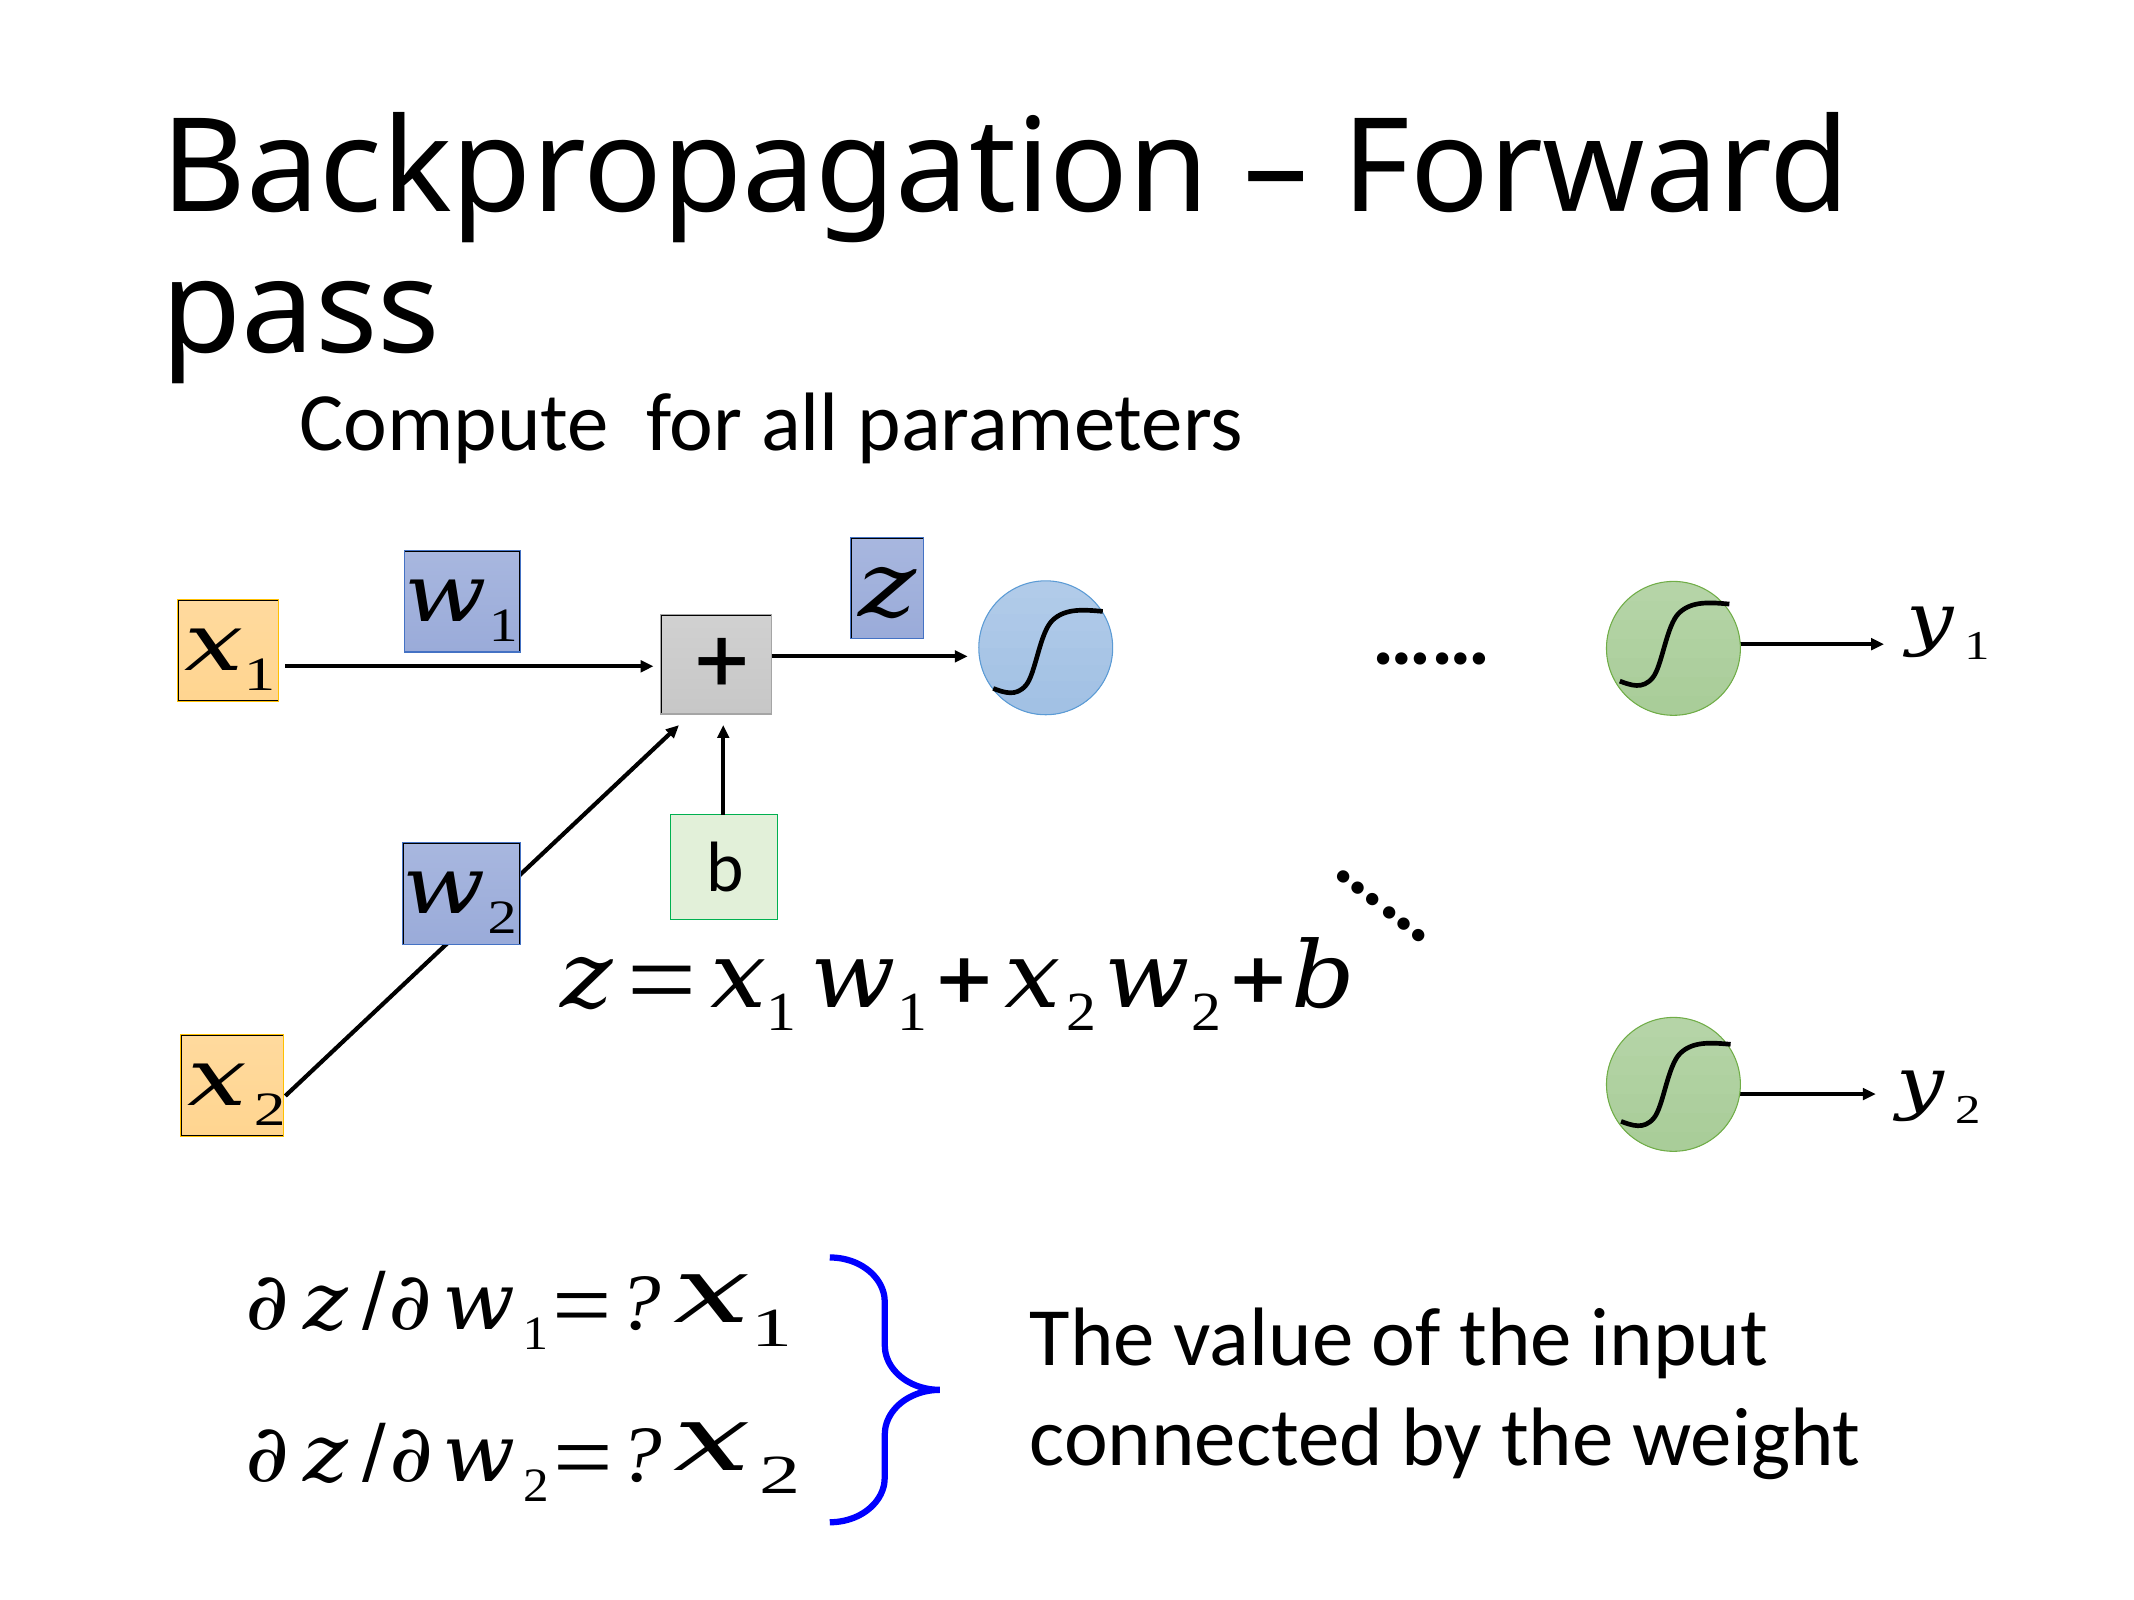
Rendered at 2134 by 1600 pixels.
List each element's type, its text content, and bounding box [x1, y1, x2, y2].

text_box …… [1231, 737, 1565, 1033]
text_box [285, 725, 679, 1096]
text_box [660, 614, 772, 715]
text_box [670, 725, 778, 920]
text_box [1606, 1017, 1979, 1152]
title Backpropagation – Forward pass [146, 85, 1987, 395]
text_box …… [1265, 574, 1599, 689]
text_box [829, 1256, 940, 1523]
text_box The value of the input connected by the weight [1015, 1275, 1929, 1490]
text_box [1606, 581, 1988, 716]
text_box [978, 580, 1113, 715]
